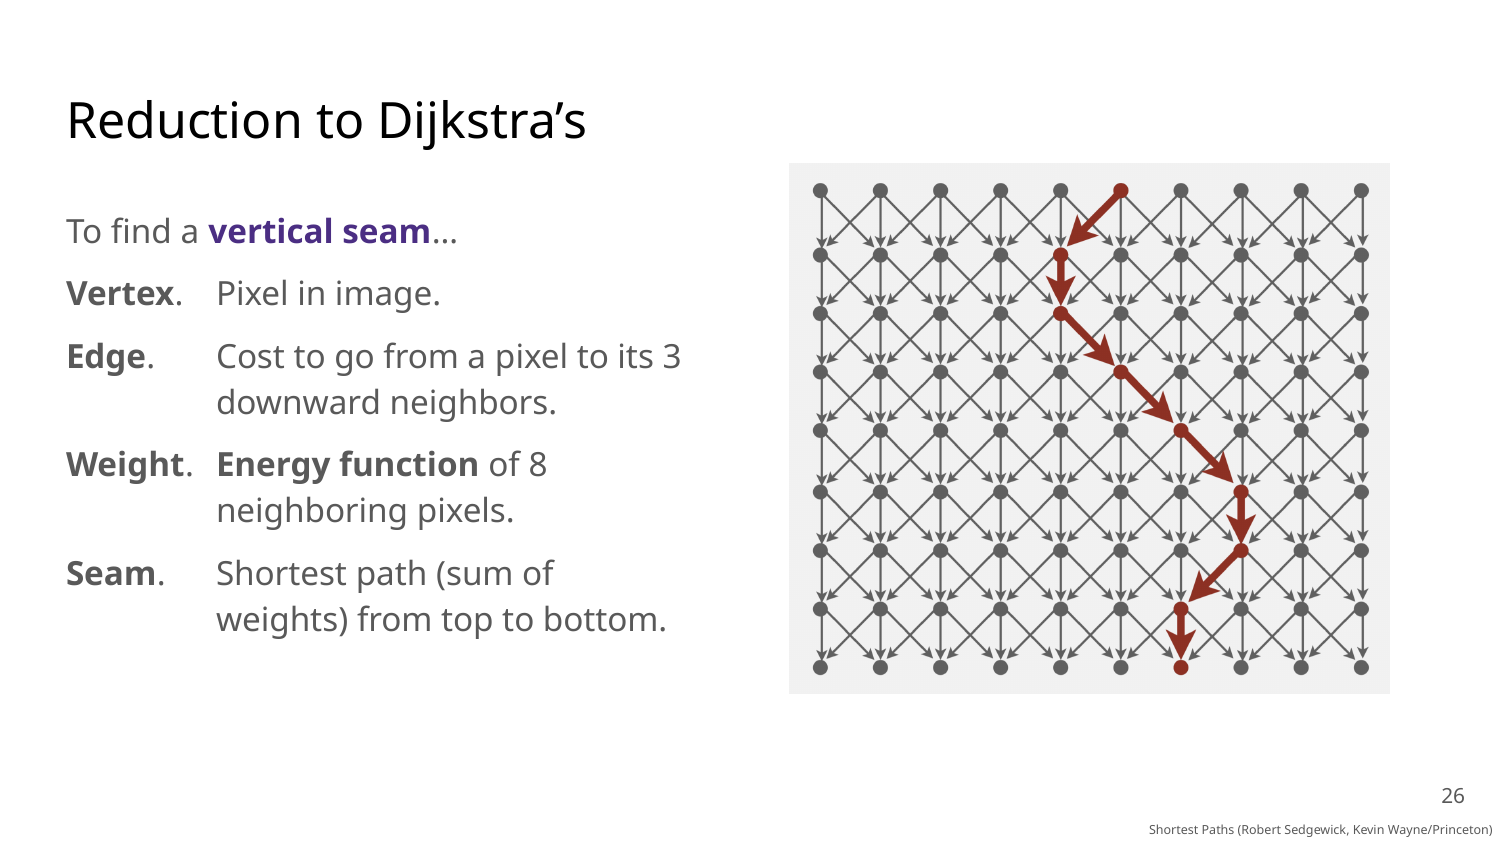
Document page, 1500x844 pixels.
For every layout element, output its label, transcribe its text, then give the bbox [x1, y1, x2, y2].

text_box Shortest Paths (Robert Sedgewick, Kevin Wayne/Princeton) [0, 815, 1500, 844]
slide_number ‹#› [1389, 764, 1480, 815]
title Reduction to Dijkstra’s [51, 73, 700, 168]
picture [789, 163, 1391, 694]
list To find a vertical seam… Vertex. Pixel in image. Edge. Cost to go from a pixel to its 3 downward neighbors. Weight. Energy function of 8 neighboring pixels. Seam. Shortest path (sum of weights) from top to bottom. [51, 188, 700, 750]
